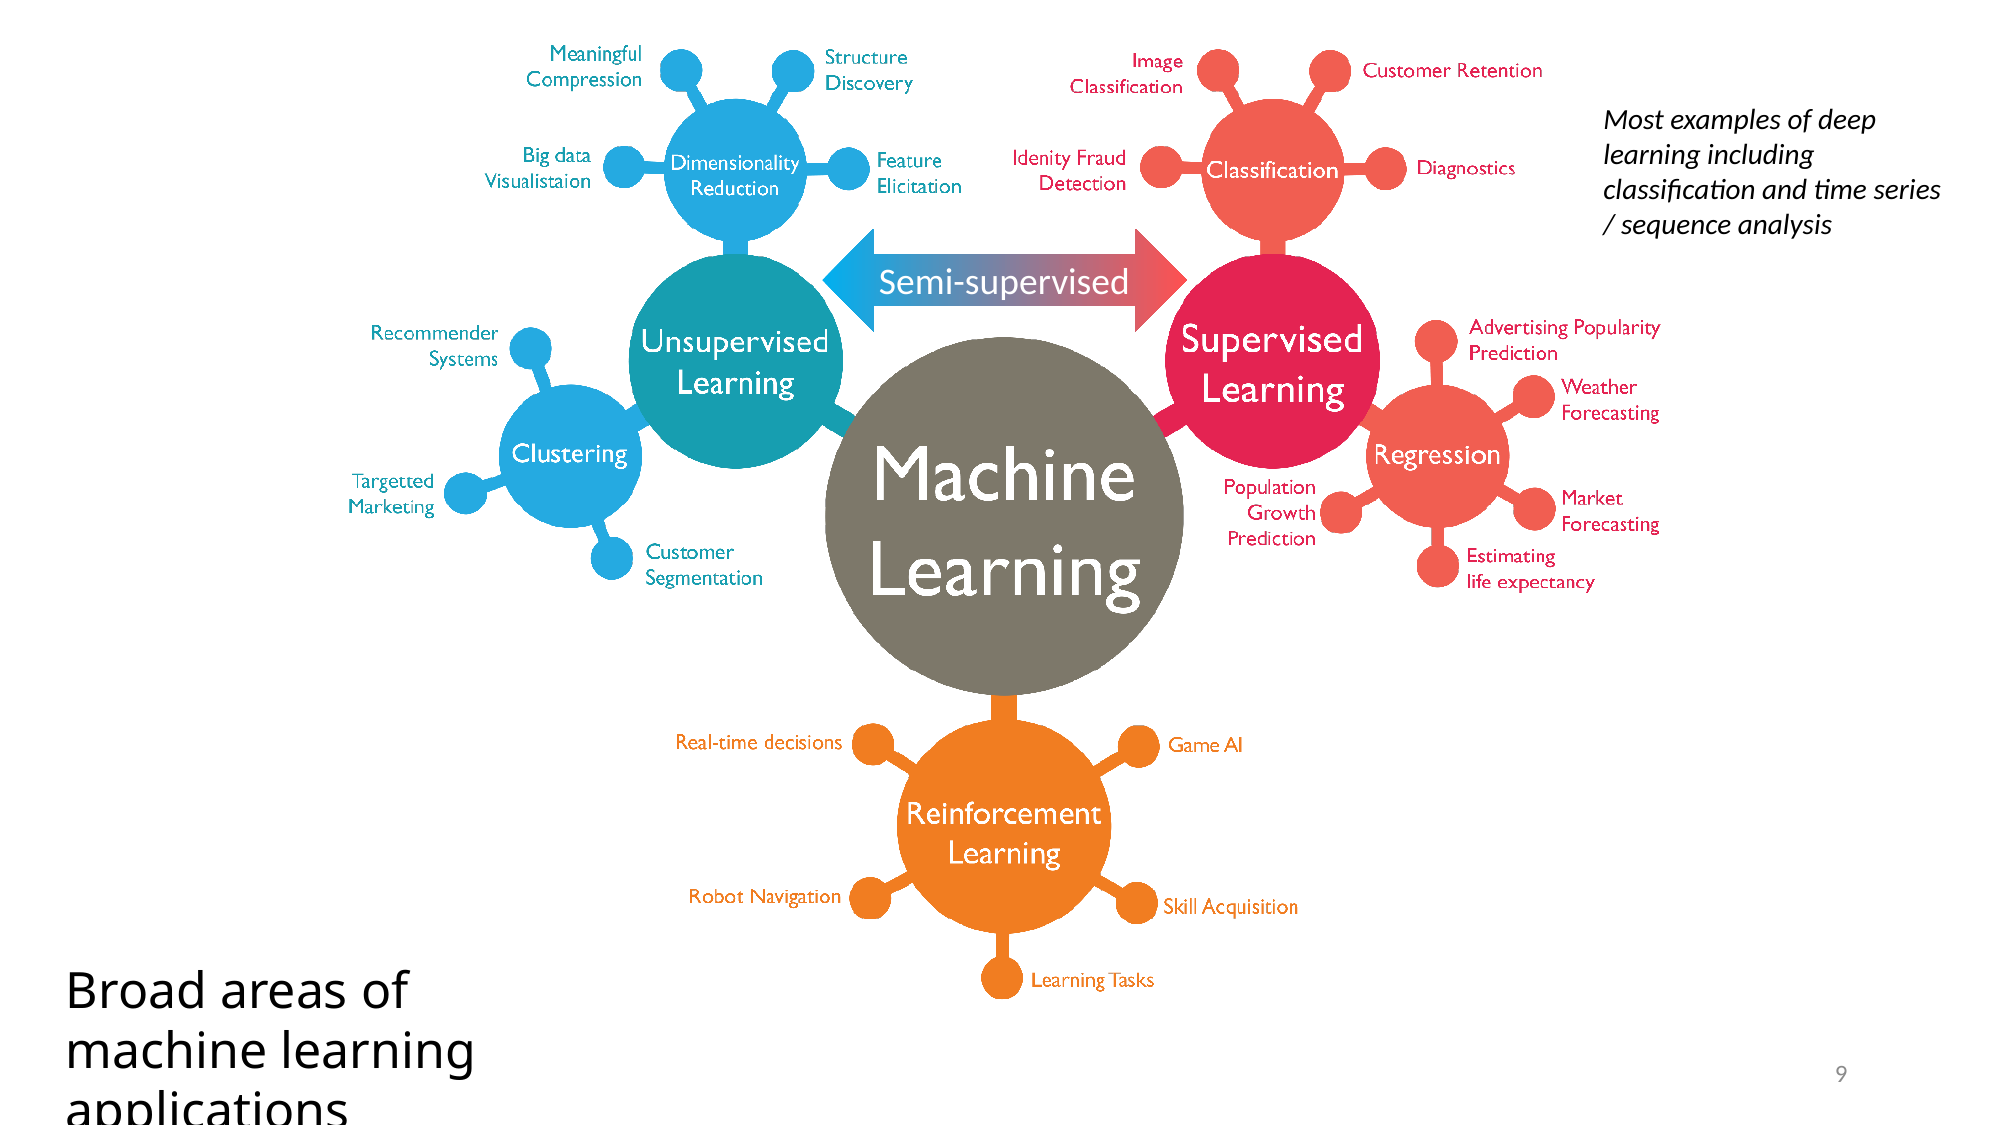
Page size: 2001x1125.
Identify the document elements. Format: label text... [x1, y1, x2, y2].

text_box Broad areas of machine learning applications [51, 951, 578, 1125]
slide_number 9 [1412, 1042, 1863, 1103]
picture [330, 36, 1679, 1001]
text_box Most examples of deep learning including classification and time series / sequence analysis [1679, 93, 1959, 248]
